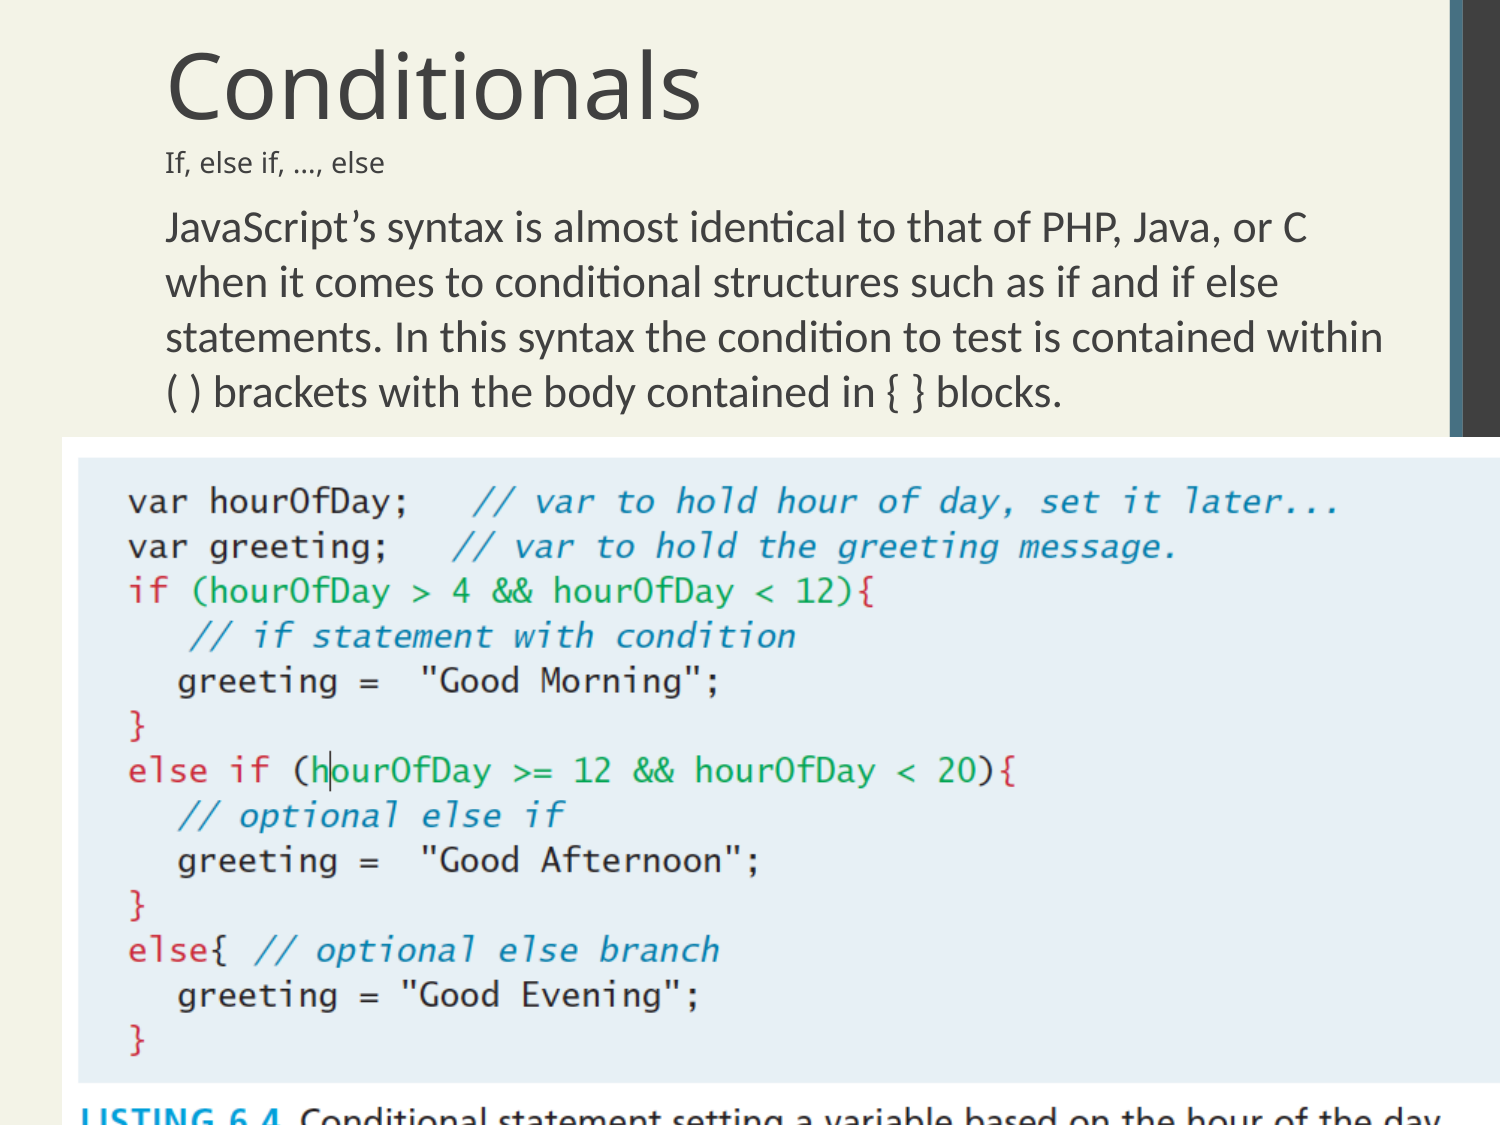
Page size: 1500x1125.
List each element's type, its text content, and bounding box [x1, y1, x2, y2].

title Conditionals [150, 20, 1425, 188]
picture [62, 437, 1500, 1125]
list If, else if, …, else [150, 137, 1200, 188]
picture [267, 1116, 272, 1125]
list JavaScript’s syntax is almost identical to that of PHP, Java, or C when it comes to conditional structures such as if and if else statements. In this syntax the condition to test is contained within ( ) brackets with the body contained in { } blocks. [150, 189, 1413, 435]
picture [170, 1116, 175, 1125]
